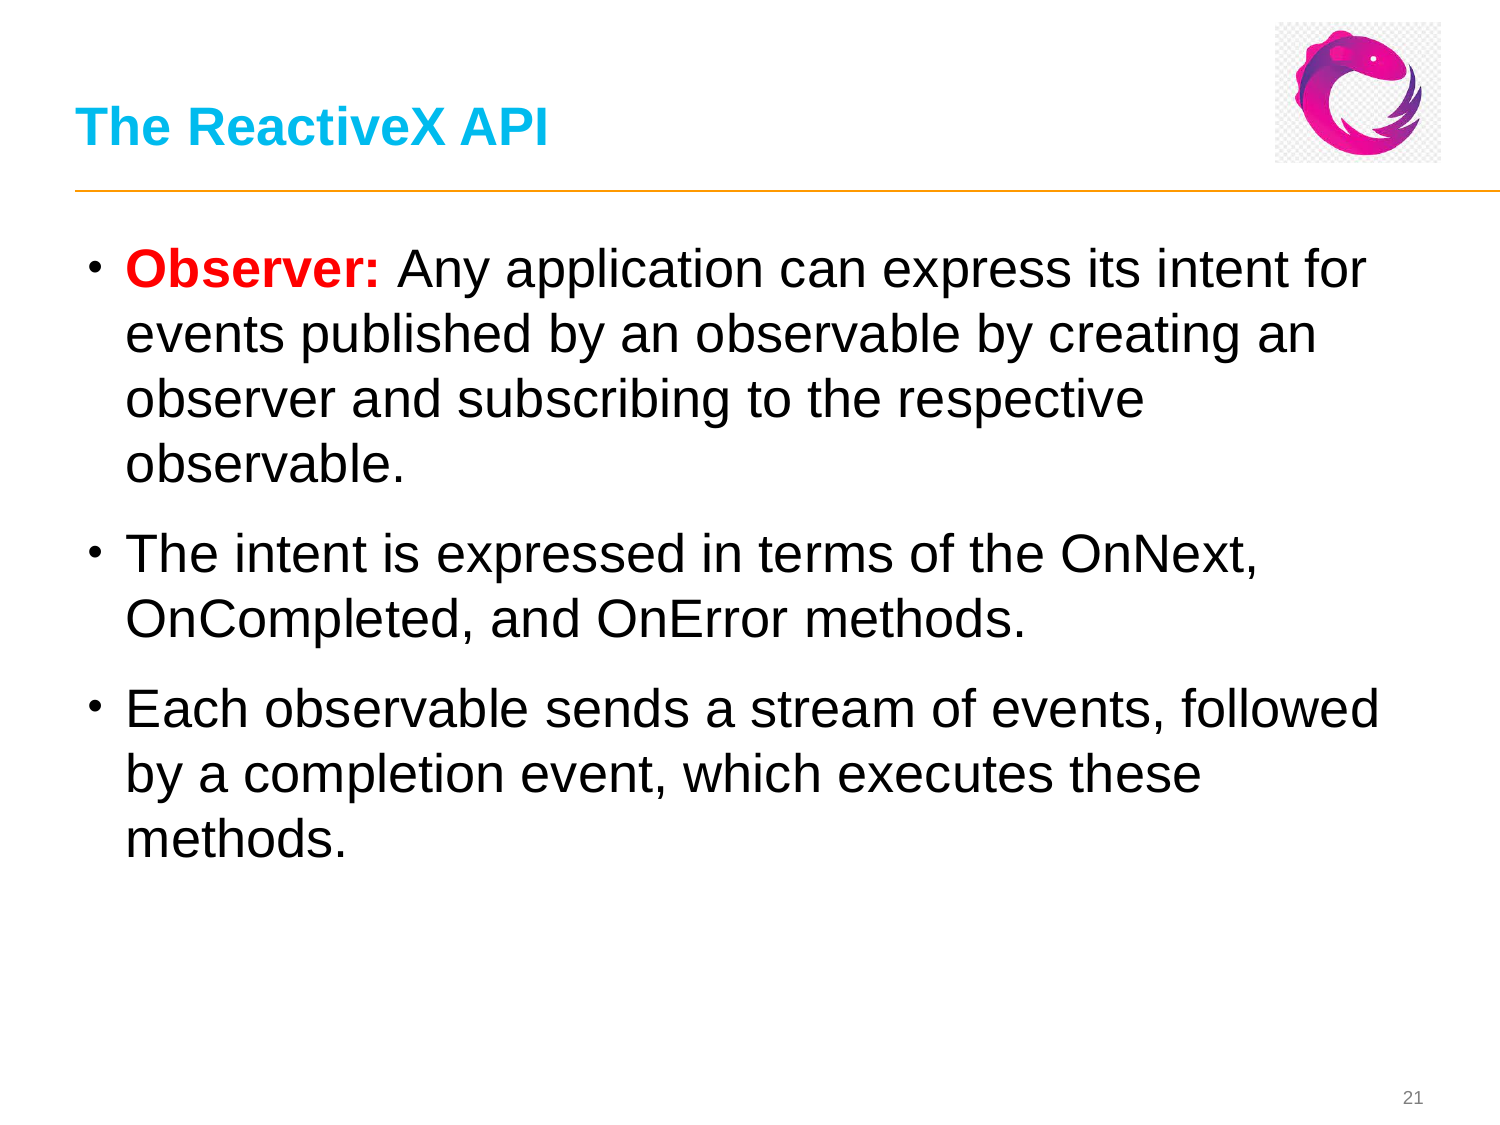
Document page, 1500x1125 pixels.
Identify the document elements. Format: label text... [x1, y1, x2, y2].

list Observer: Any application can express its intent for events published by an observable by creating an observer and subscribing to the respective observable. The intent is expressed in terms of the OnNext, OnCompleted, and OnError methods. Each observable sends a stream of events, followed by a completion event, which executes these methods. [87, 233, 1438, 1025]
picture [1275, 22, 1441, 163]
title The ReactiveX API [75, 27, 1422, 157]
